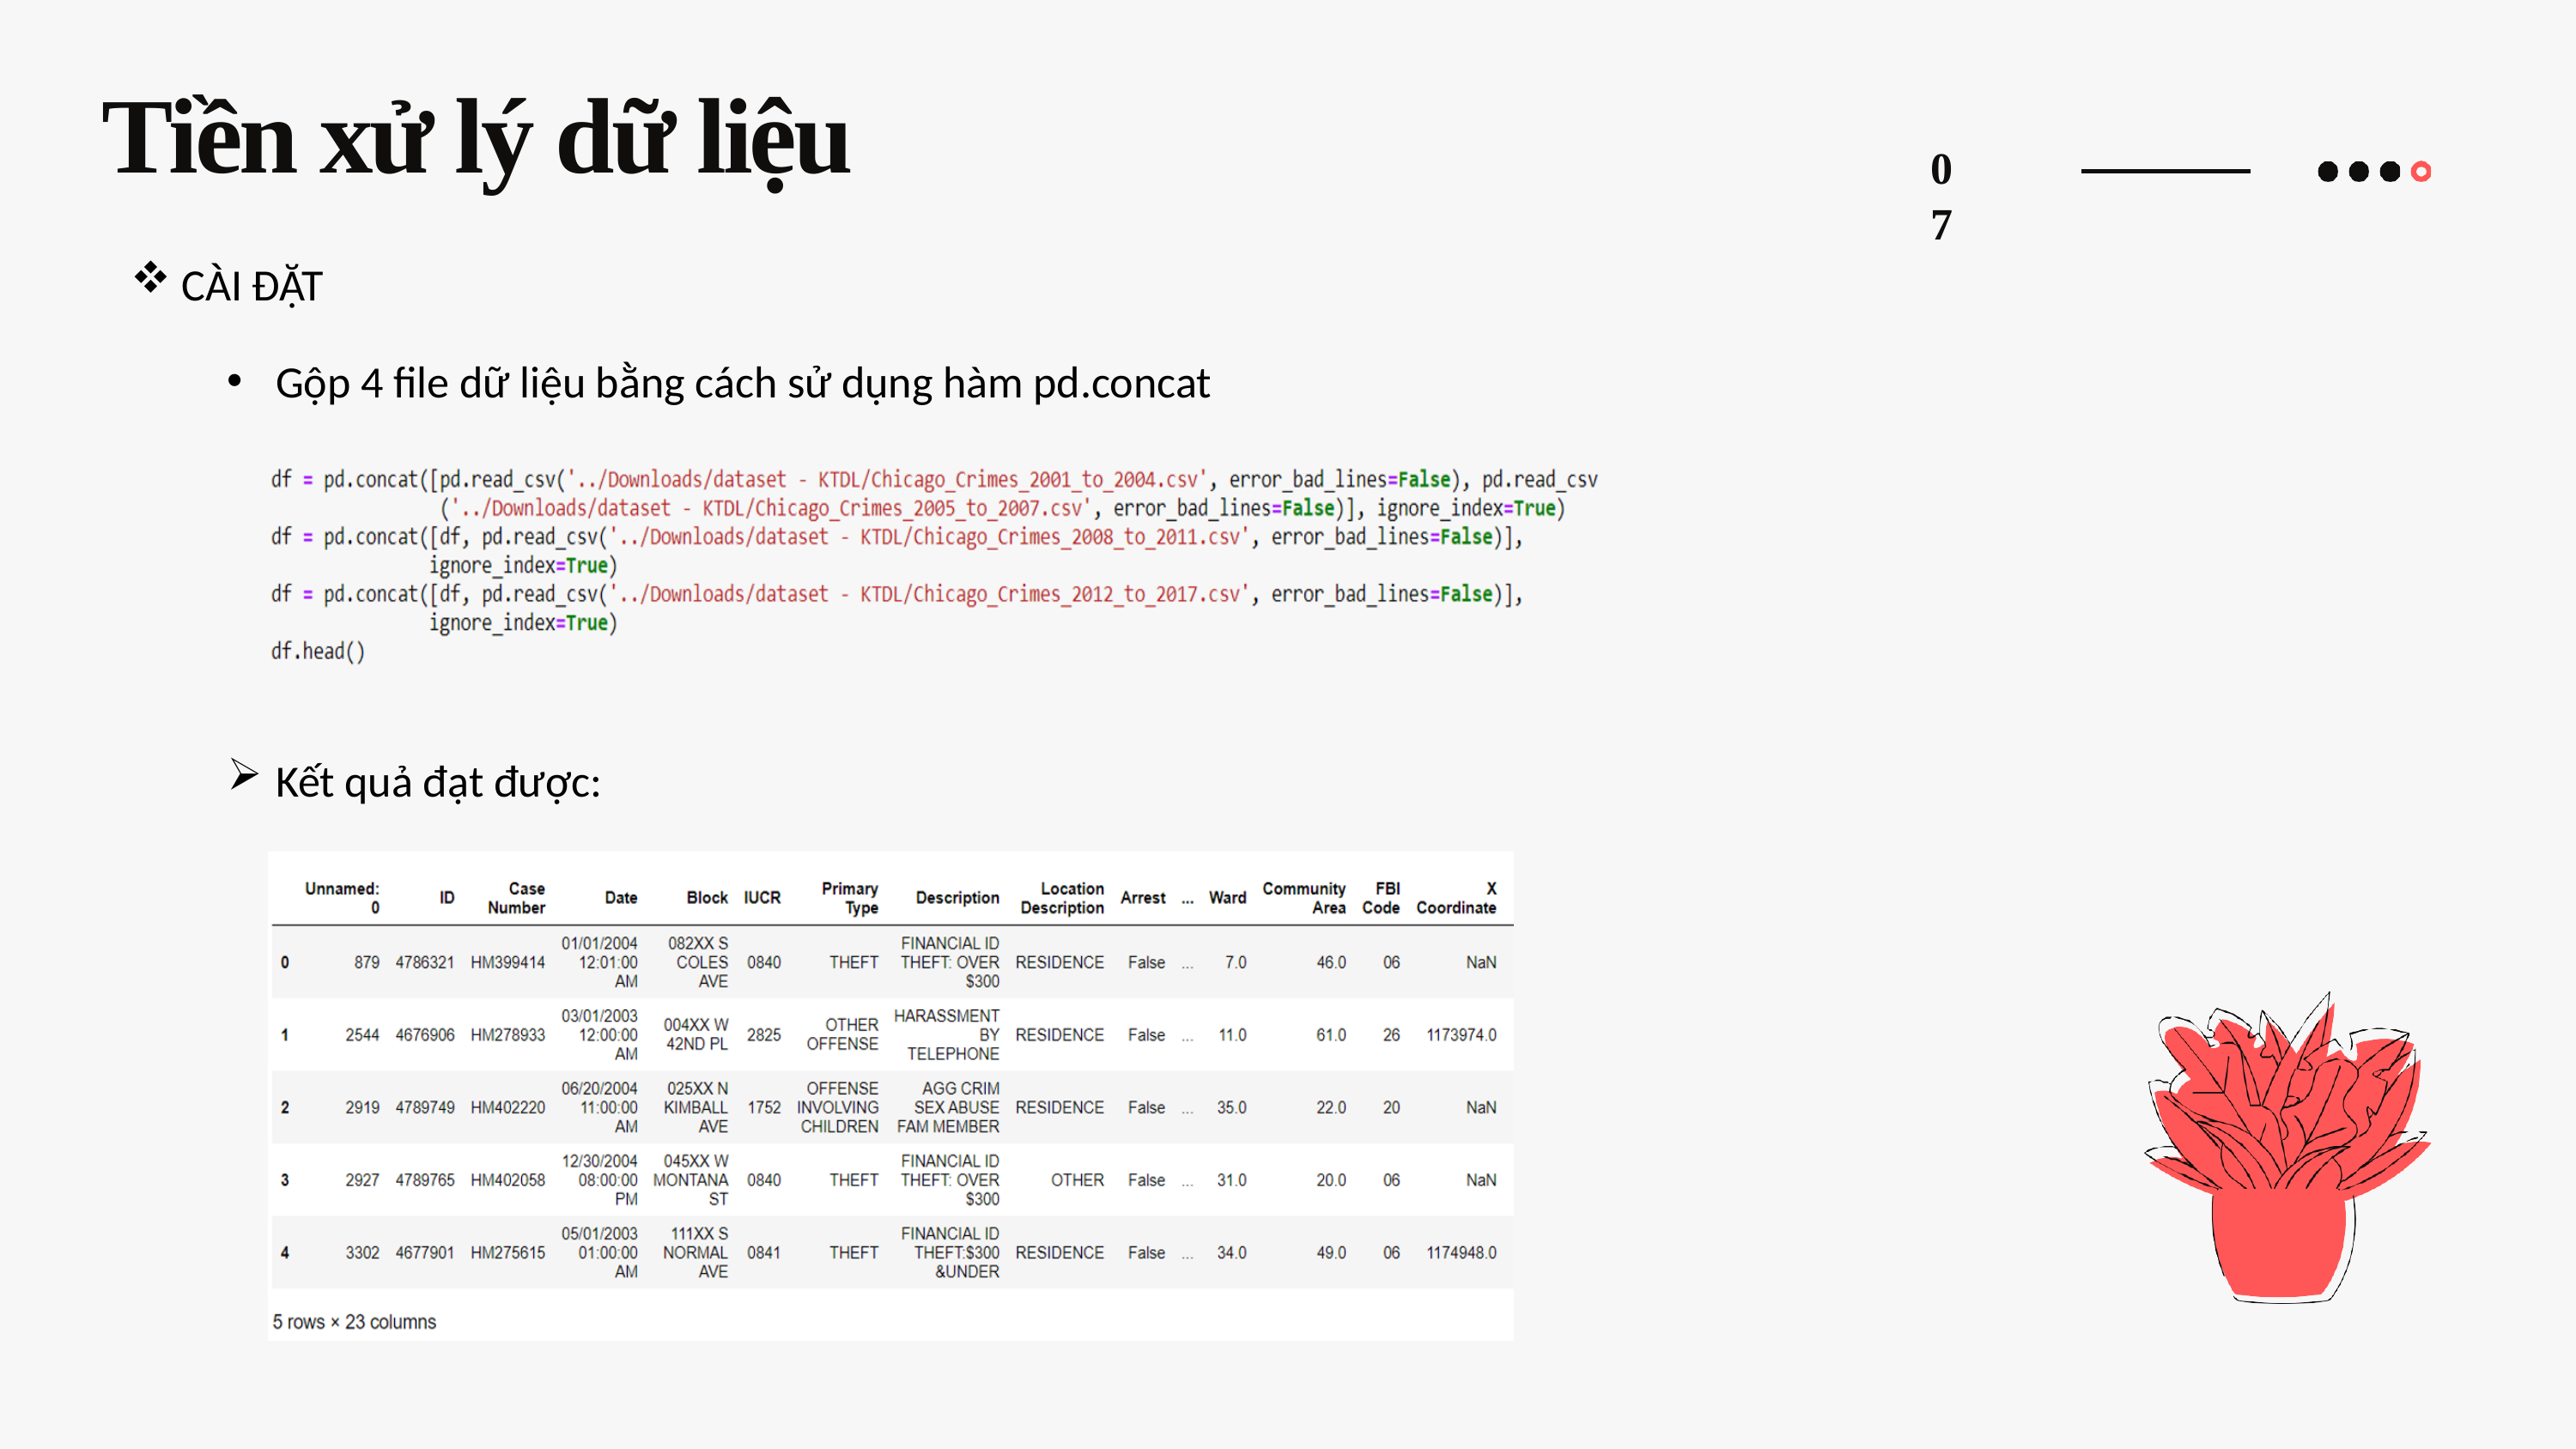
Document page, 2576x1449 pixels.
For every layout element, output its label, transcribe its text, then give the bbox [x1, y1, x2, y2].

text_box [2410, 161, 2432, 182]
picture [268, 458, 1607, 673]
text_box [2143, 991, 2432, 1305]
text_box [2081, 169, 2251, 173]
picture [268, 852, 1514, 1342]
text_box Tiền xử lý dữ liệu [100, 64, 891, 195]
text_box [2379, 161, 2401, 182]
text_box [2318, 161, 2338, 182]
text_box Gộp 4 file dữ liệu bằng cách sử dụng hàm pd.concat [214, 319, 1256, 414]
text_box CÀI ĐẶT [118, 249, 526, 317]
text_box Kết quả đạt được: [214, 719, 677, 813]
text_box 0 7 [1929, 137, 1983, 249]
text_box [2348, 161, 2369, 182]
